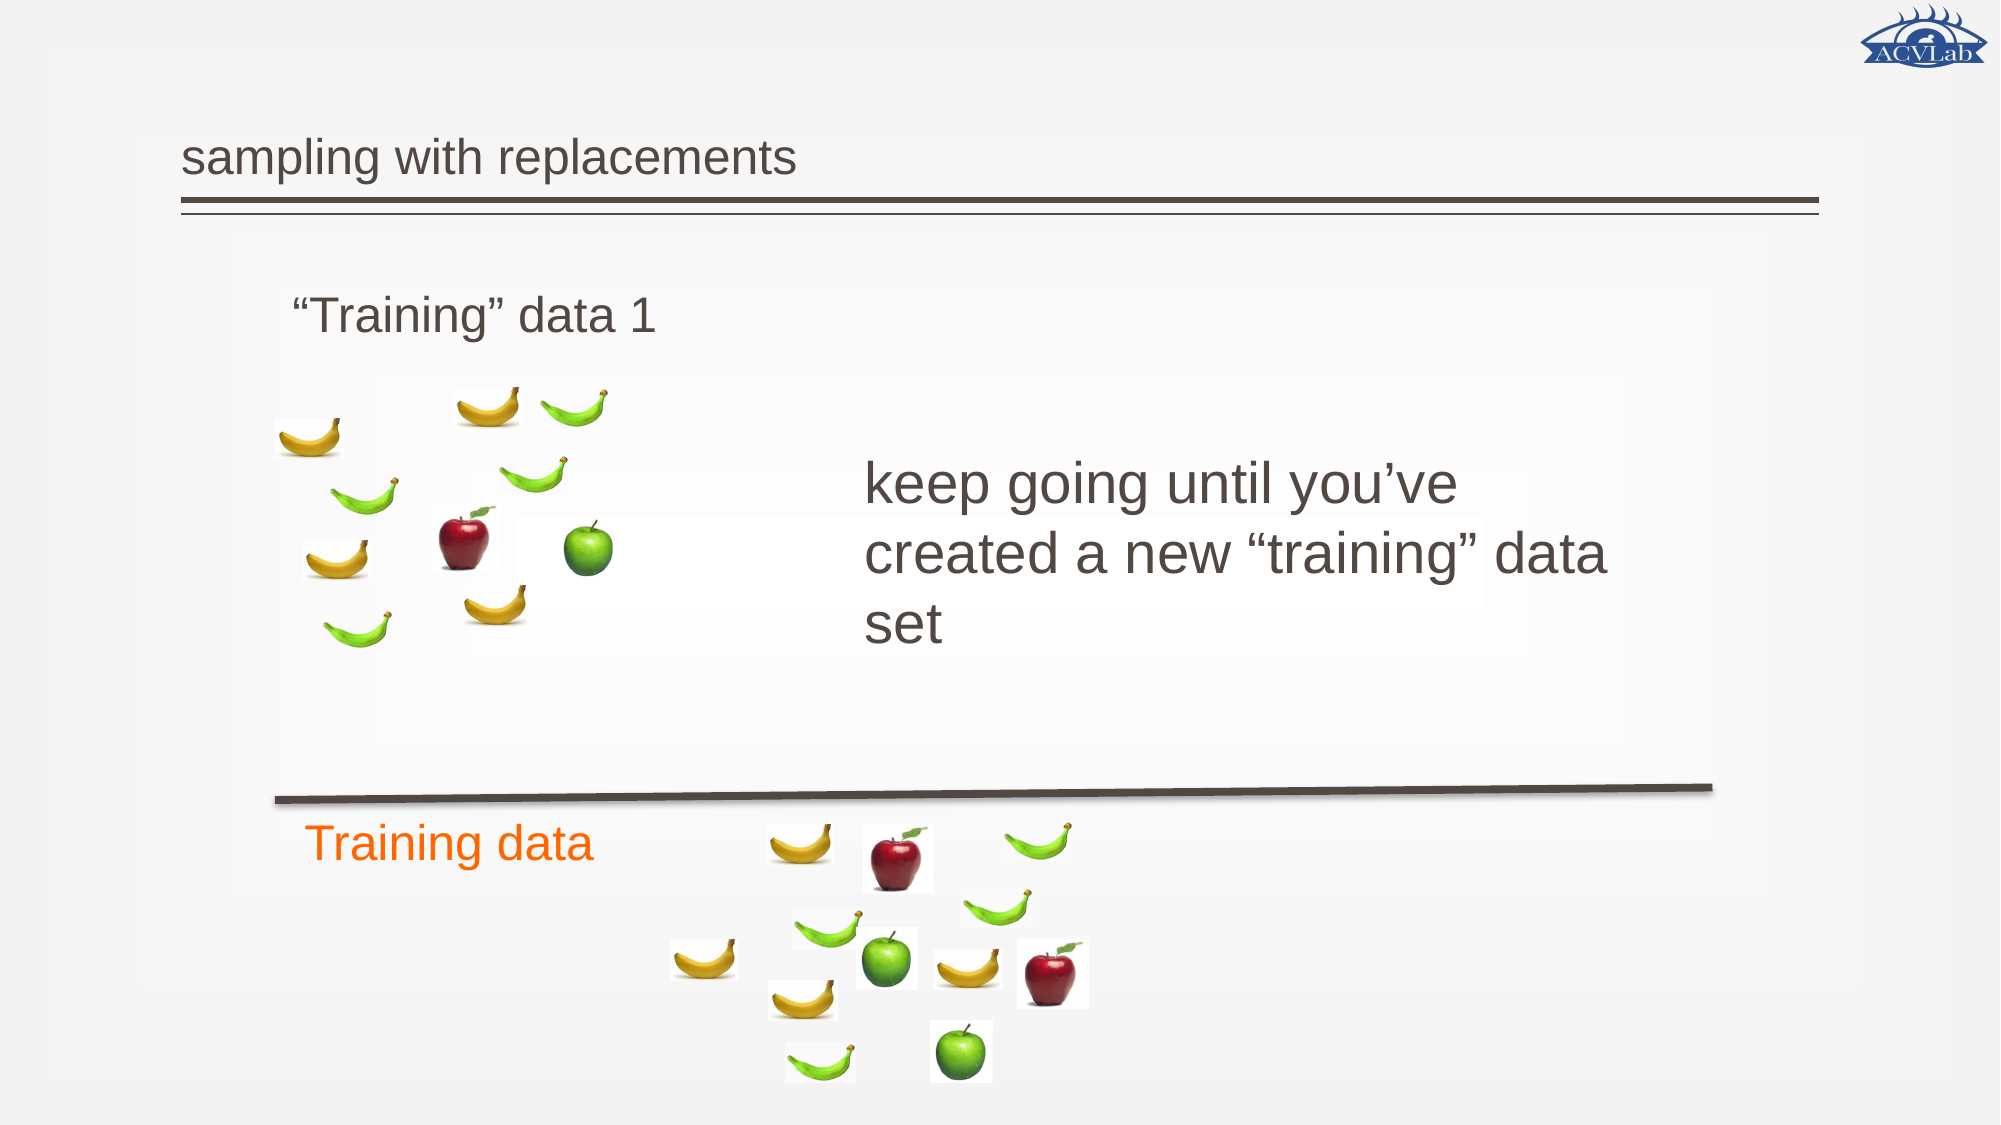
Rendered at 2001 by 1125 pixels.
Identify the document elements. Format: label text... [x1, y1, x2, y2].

picture [538, 387, 609, 429]
picture [792, 908, 918, 990]
picture [321, 609, 393, 650]
picture [785, 1042, 856, 1083]
picture [768, 980, 838, 1021]
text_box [274, 787, 1713, 800]
picture [863, 824, 934, 894]
picture [1002, 820, 1073, 862]
picture [930, 1020, 993, 1083]
picture [766, 824, 836, 866]
picture [460, 585, 530, 627]
picture [961, 887, 1033, 928]
picture [497, 454, 569, 495]
text_box Training data [289, 810, 610, 879]
picture [933, 949, 1003, 990]
picture [1017, 939, 1089, 1009]
picture [453, 387, 523, 429]
picture [302, 540, 372, 581]
text_box “Training” data 1 [277, 274, 673, 350]
picture [328, 475, 400, 517]
picture [274, 418, 344, 459]
title sampling with replacements [181, 12, 1819, 193]
picture [670, 939, 739, 981]
picture [558, 516, 620, 579]
text_box keep going until you’ve created a new “training” data set [849, 437, 1655, 663]
picture [431, 503, 503, 573]
picture [1834, 0, 2001, 103]
